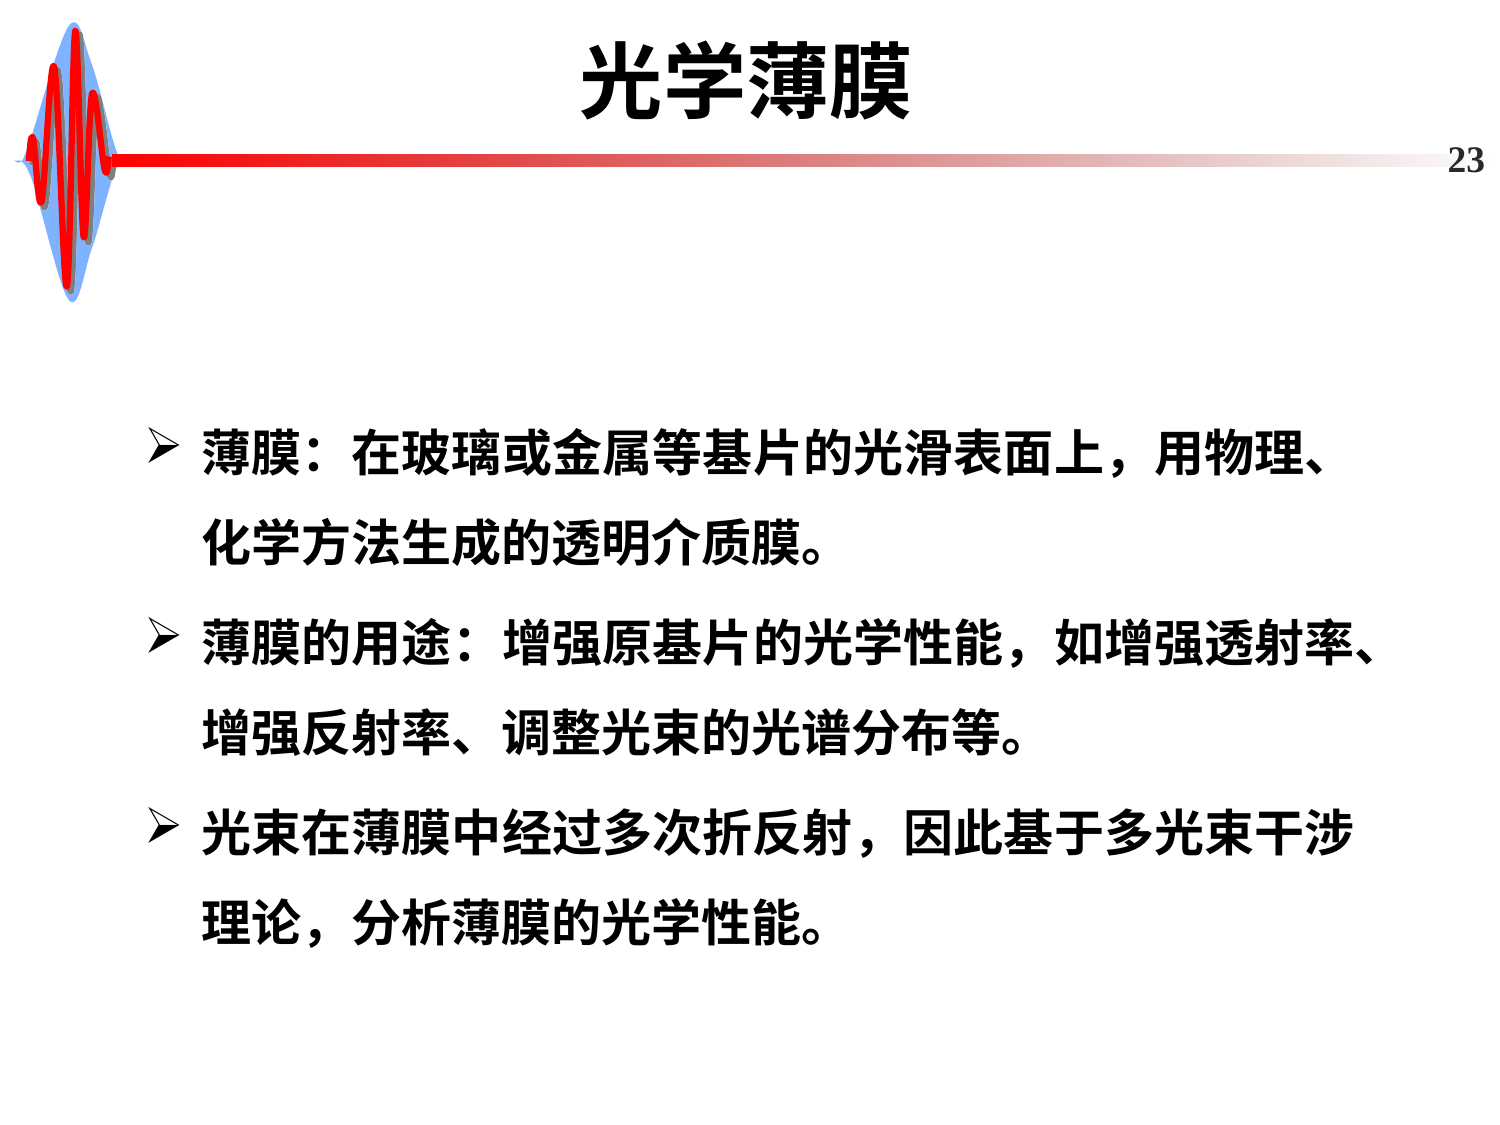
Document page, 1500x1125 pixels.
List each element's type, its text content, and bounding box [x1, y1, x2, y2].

title 光学薄膜 [159, 19, 1334, 137]
slide_number 23 [1370, 139, 1500, 176]
text_box 薄膜：在玻璃或金属等基片的光滑表面上，用物理、化学方法生成的透明介质膜。 薄膜的用途：增强原基片的光学性能，如增强透射率、增强反射率、调整光束的光谱分布等。 光束在薄膜中经过多次折反射，因此基于多光束干涉理论，分析薄膜的光学性能。 [129, 383, 1370, 964]
